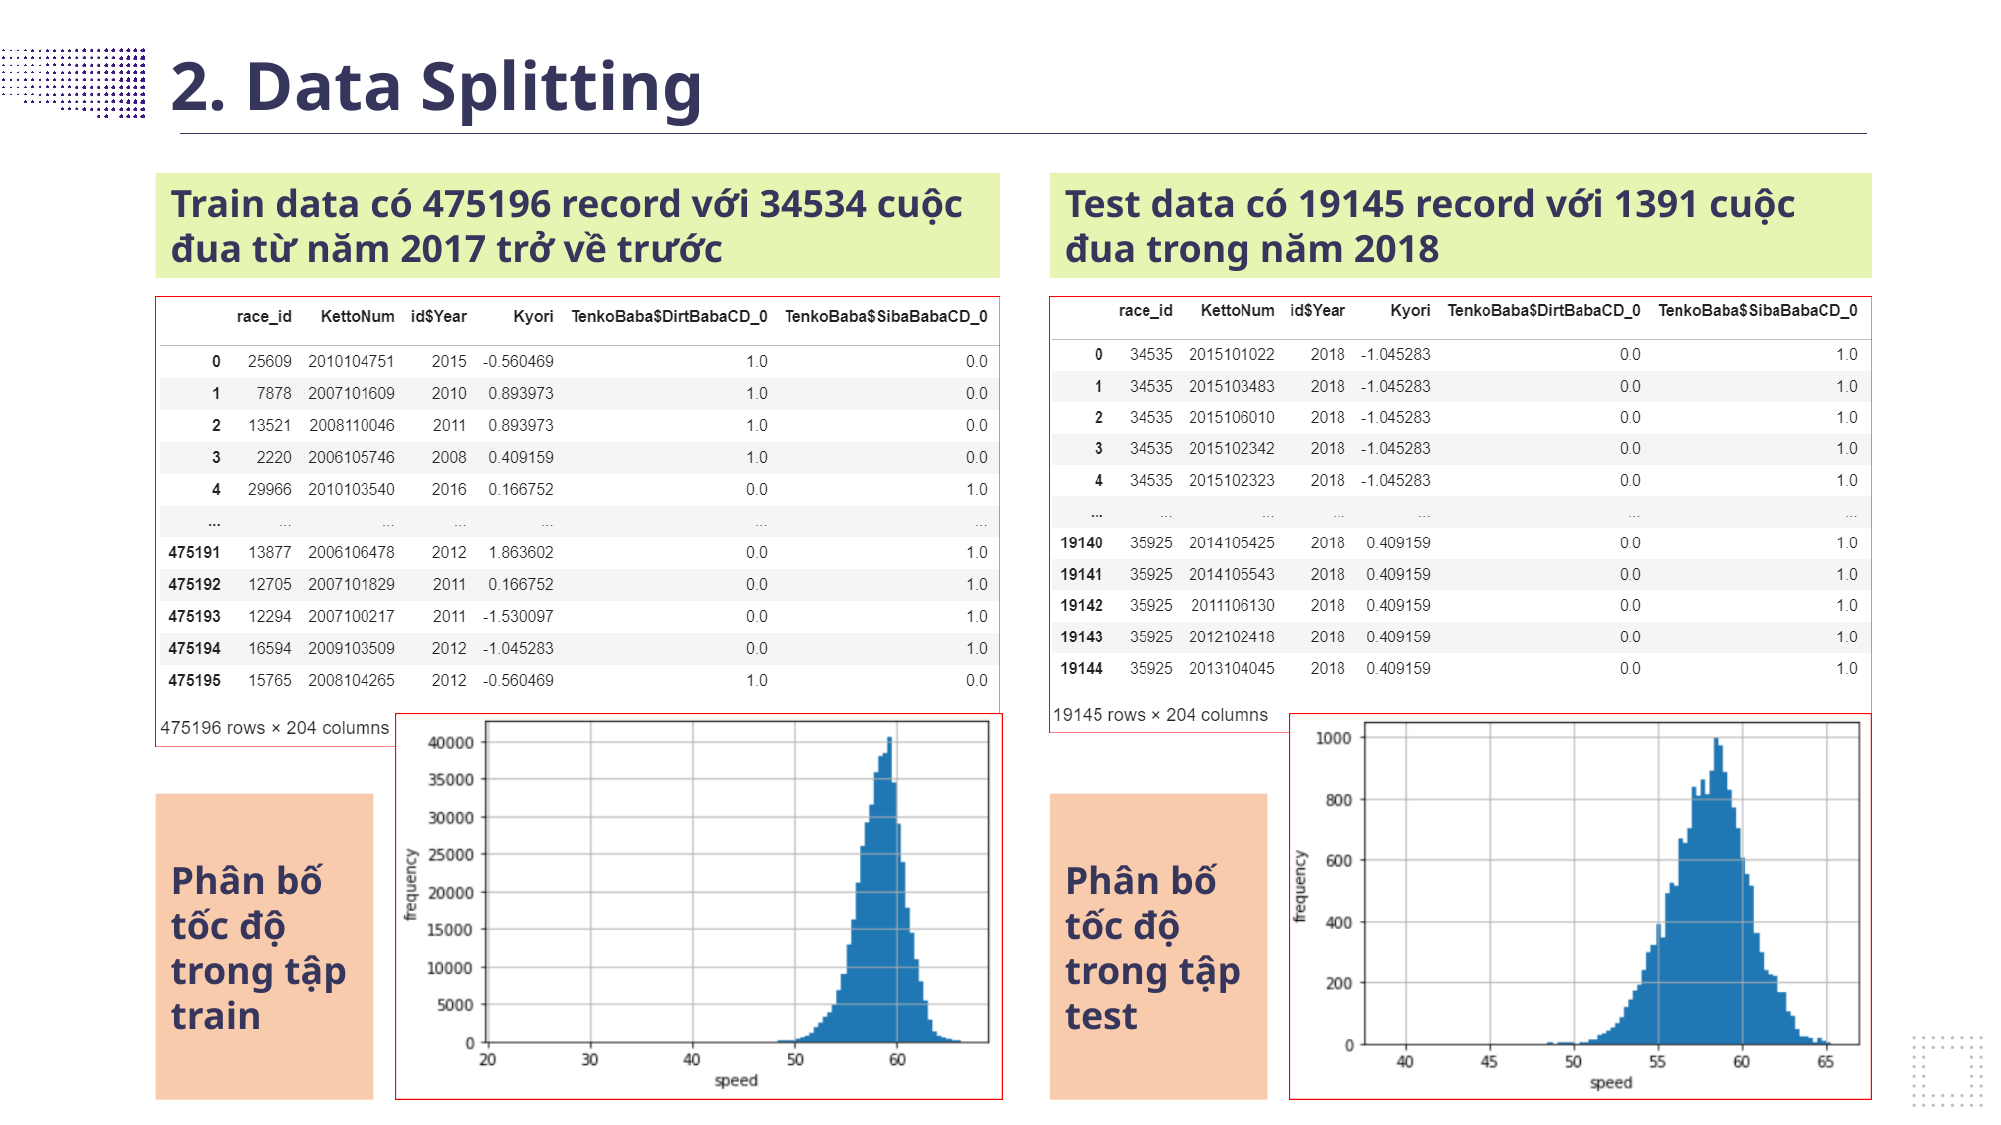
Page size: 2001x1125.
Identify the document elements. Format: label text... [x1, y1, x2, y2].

text_box Test data có 19145 record với 1391 cuộc đua trong năm 2018 [1049, 172, 1872, 278]
text_box Phân bố tốc độ trong tập test [1049, 793, 1268, 1100]
text_box Phân bố tốc độ trong tập train [155, 793, 374, 1100]
picture [155, 296, 1003, 1100]
picture [1049, 296, 1872, 1100]
list 2. Data Splitting [155, 45, 1872, 133]
text_box Train data có 475196 record với 34534 cuộc đua từ năm 2017 trở về trước [155, 172, 1000, 278]
